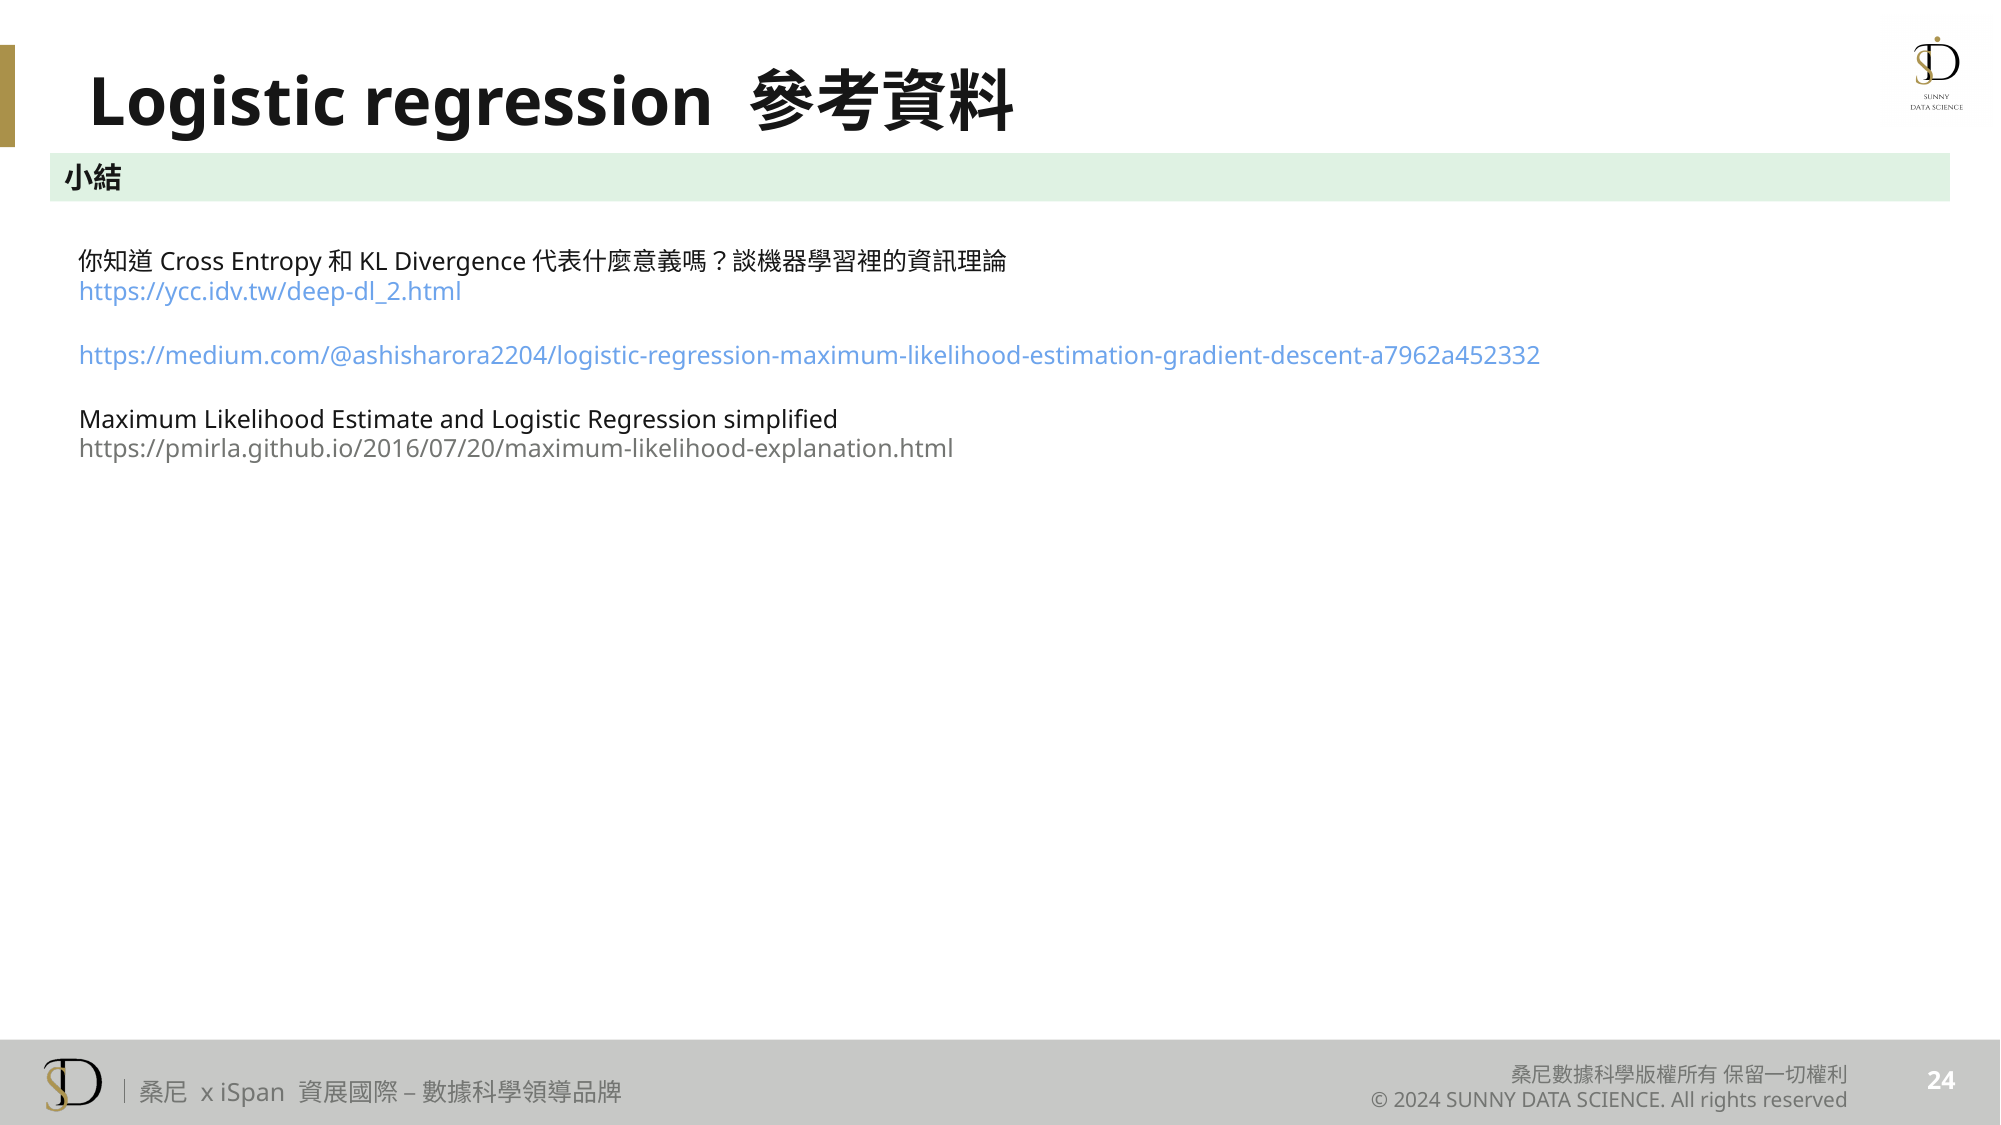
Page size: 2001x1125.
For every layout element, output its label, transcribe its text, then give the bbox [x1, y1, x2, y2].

picture [1880, 14, 1993, 127]
picture [0, 1020, 145, 1125]
text_box 小結 [49, 152, 1951, 202]
text_box 你知道Cross Entropy和KL Divergence代表什麼意義嗎？談機器學習裡的資訊理論 https://ycc.idv.tw/deep-dl_2.html https://medium.com/@ashisharora2204/logistic-regression-maximum-likelihood-estimation-gradient-descent-a7962a452332 Maximum Likelihood Estimate and Logistic Regression simplified https://pmirla.github.io/2016/07/20/maximum-likelihood-explanation.html [64, 237, 1886, 531]
text_box Logistic regression 參考資料 [73, 39, 1937, 152]
